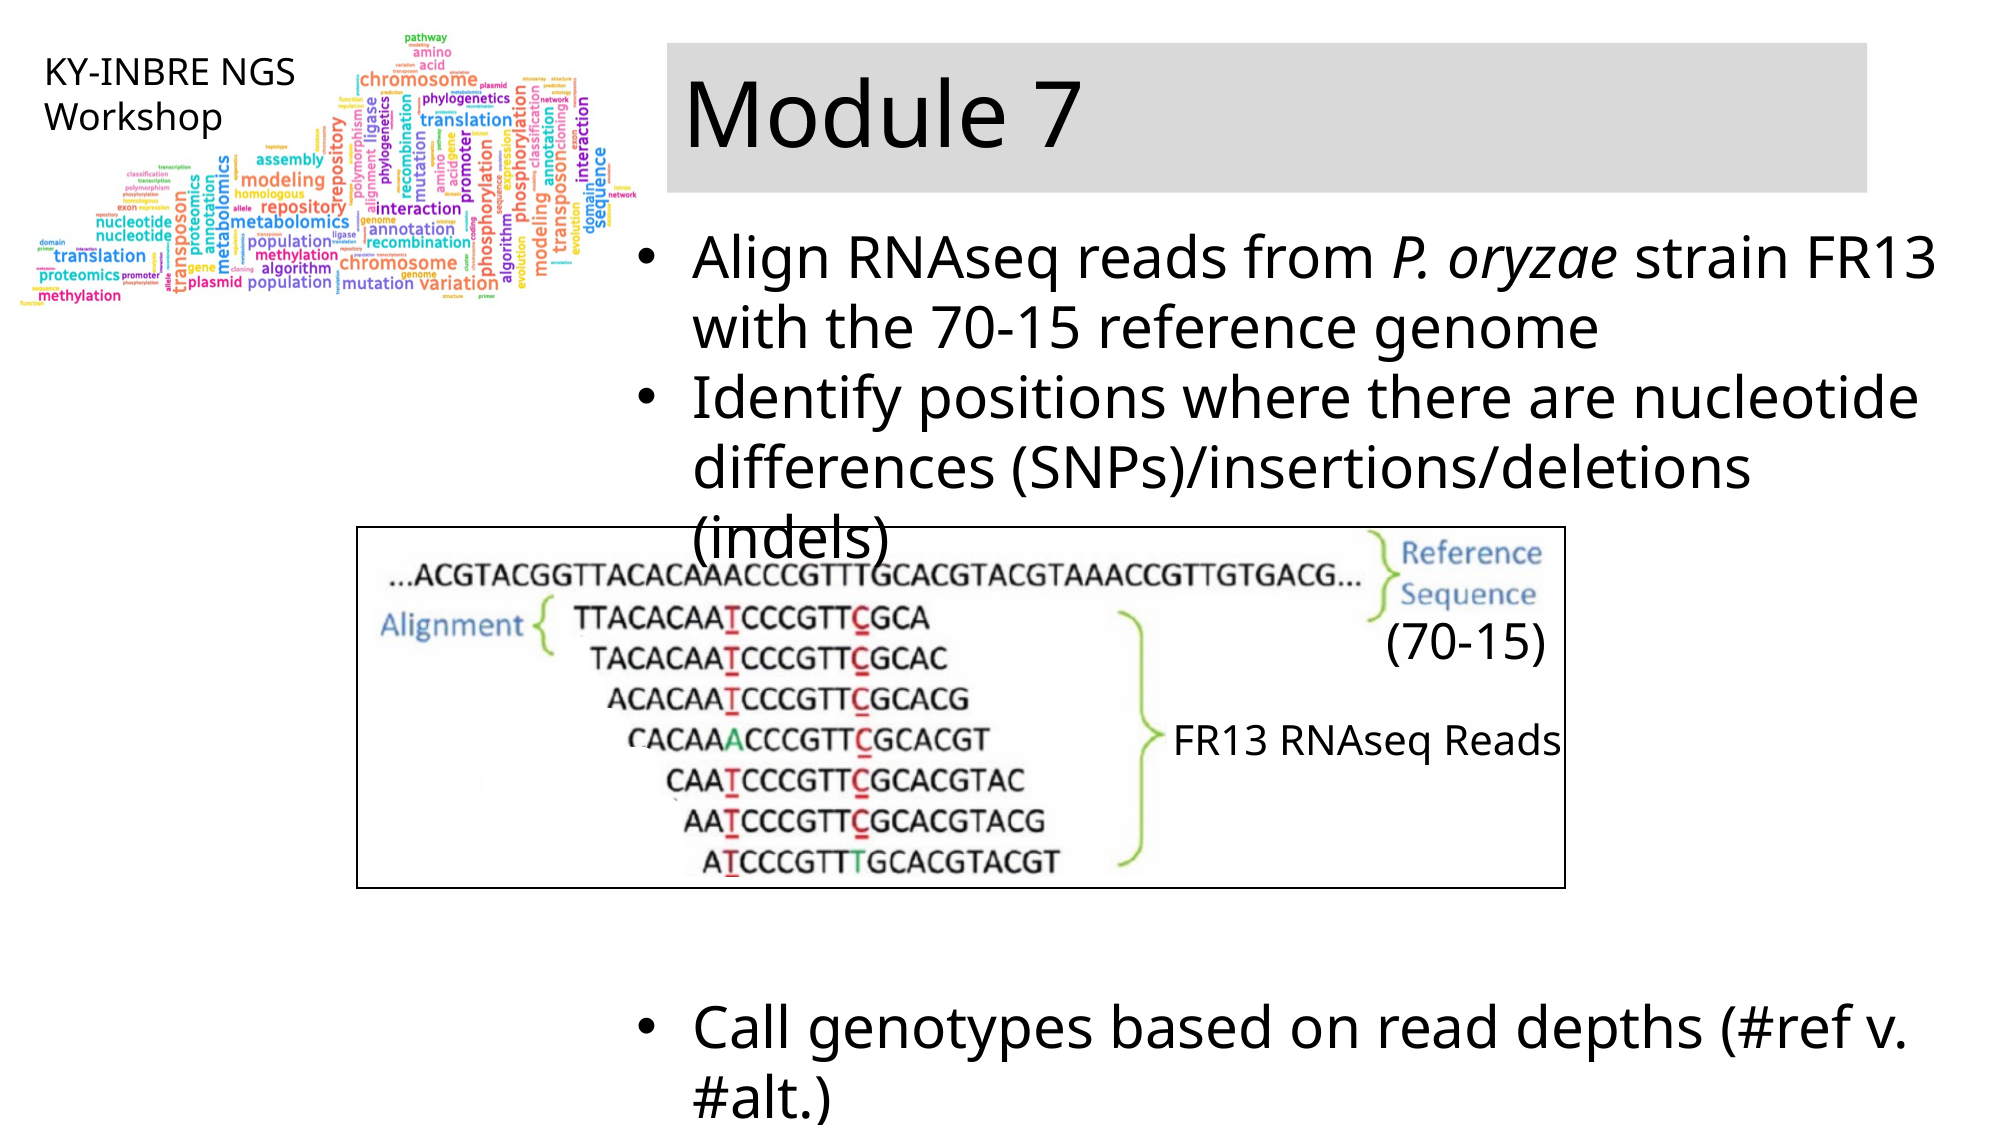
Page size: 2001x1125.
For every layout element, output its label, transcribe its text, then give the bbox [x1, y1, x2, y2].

text_box Align RNAseq reads from P. oryzae strain FR13 with the 70-15 reference genome Identify positions where there are nucleotide differences (SNPs)/insertions/deletions (indels) Call genotypes based on read depths (#ref v. #alt.) Interrogate VCF files with command line [621, 213, 1964, 1125]
text_box [356, 878, 1566, 889]
title Module 7 [667, 42, 1868, 193]
text_box [549, 889, 676, 894]
text_box FR13 RNAseq Reads [1568, 706, 1578, 771]
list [356, 528, 1568, 878]
picture [9, 24, 643, 311]
